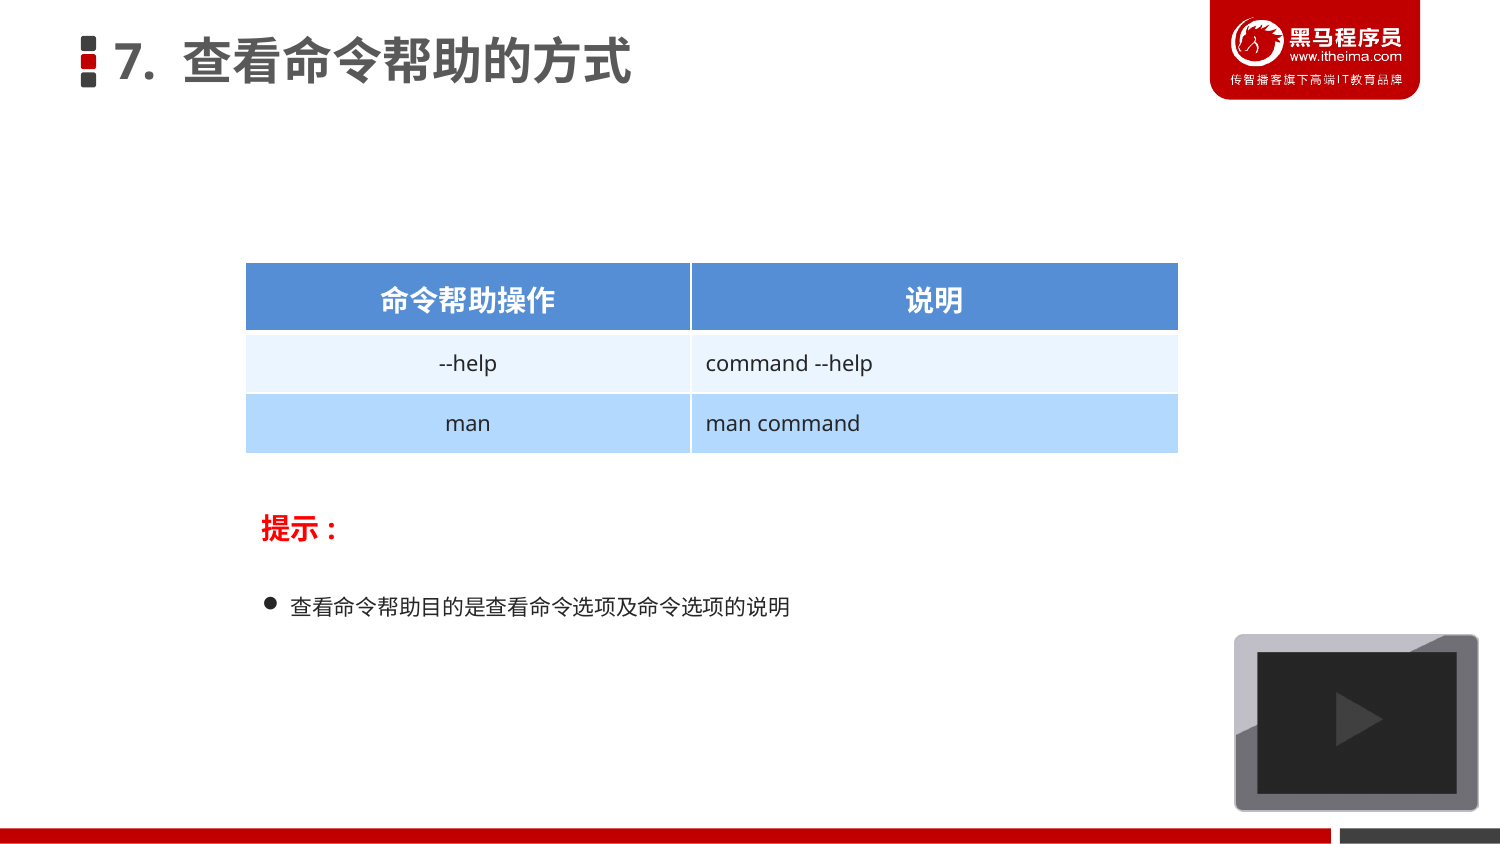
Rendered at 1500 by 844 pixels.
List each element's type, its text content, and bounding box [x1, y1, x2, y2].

table_header 命令帮助操作 [246, 263, 690, 330]
text_box 7. 查看命令帮助的方式 [103, 0, 987, 130]
table_cell man command [692, 394, 1178, 453]
table_cell command --help [692, 335, 1178, 392]
table_header 说明 [692, 263, 1178, 330]
picture [1212, 8, 1421, 94]
table_cell man [246, 394, 690, 453]
text_box 查看命令帮助目的是查看命令选项及命令选项的说明 [247, 586, 921, 627]
table_cell --help [246, 335, 690, 392]
text_box 提示: [246, 502, 505, 553]
picture [1233, 634, 1479, 812]
